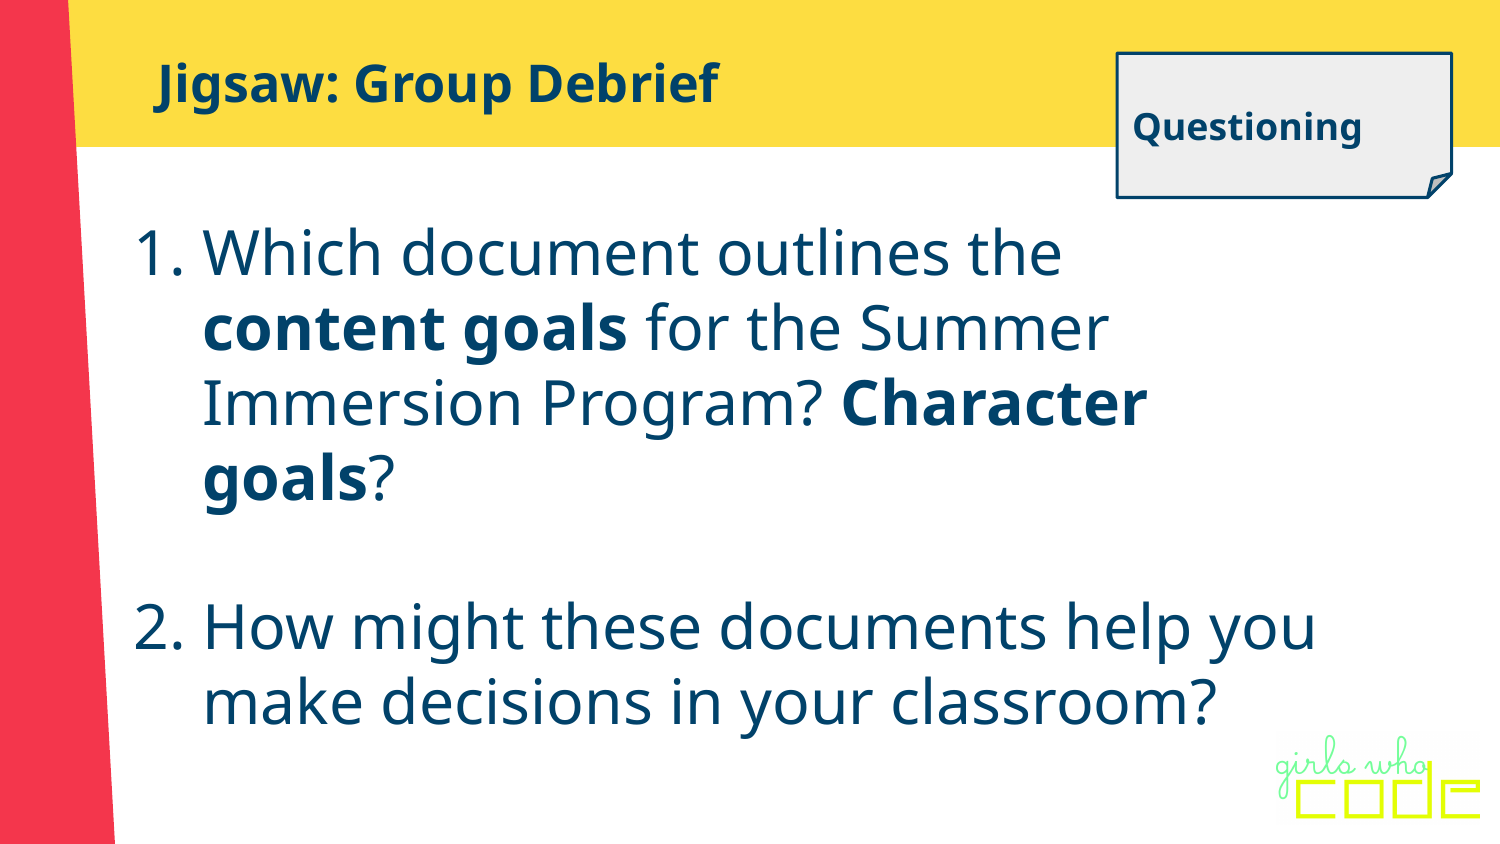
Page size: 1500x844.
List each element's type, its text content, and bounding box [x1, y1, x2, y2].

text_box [1116, 52, 1475, 198]
picture [1276, 731, 1480, 825]
title Jigsaw: Group Debrief [142, 35, 1500, 130]
text_box Which document outlines the content goals for the Summer Immersion Program? Character goals? How might these documents help you make decisions in your classroom? [112, 197, 1338, 794]
